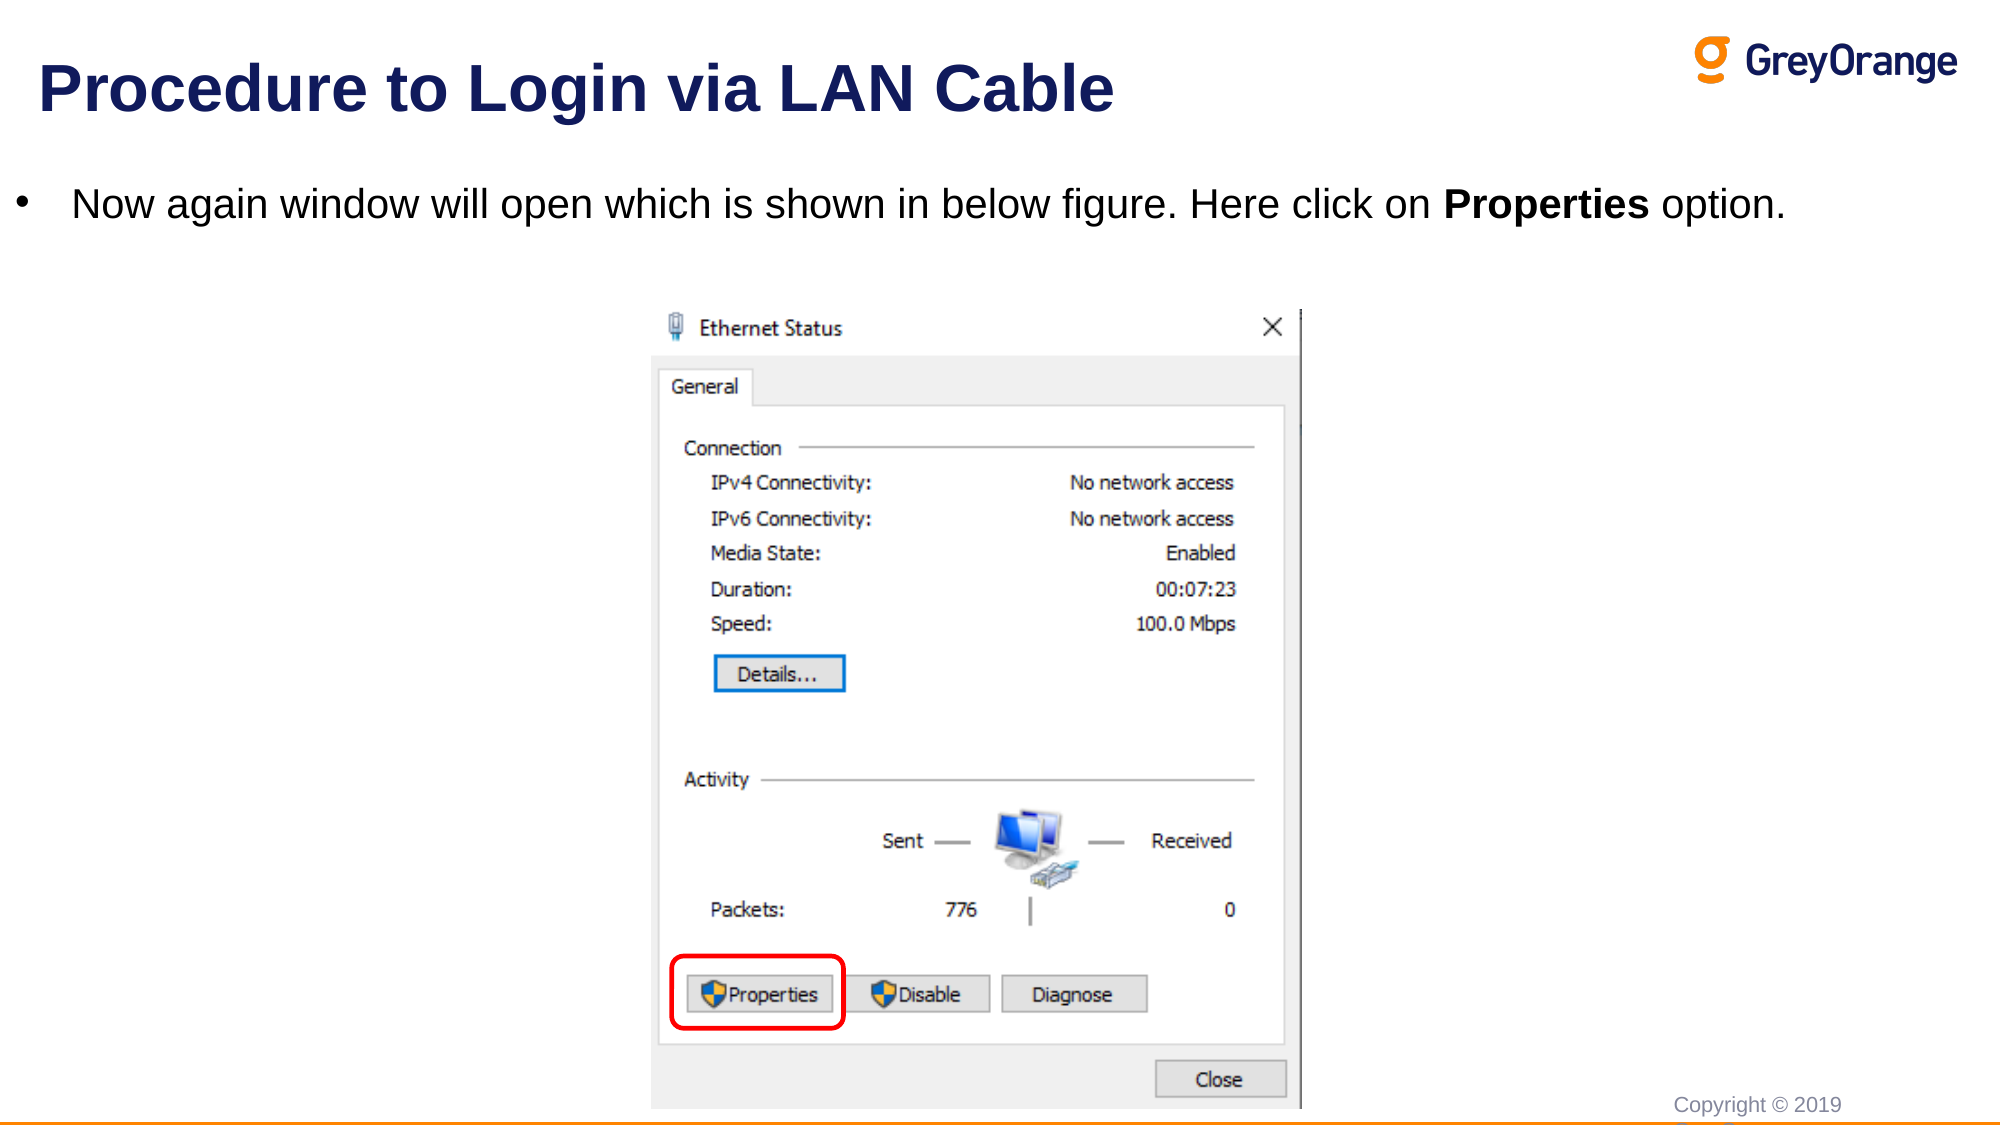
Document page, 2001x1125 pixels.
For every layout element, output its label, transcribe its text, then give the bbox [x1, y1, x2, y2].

picture [650, 309, 1302, 1109]
picture [1678, 19, 1974, 101]
text_box Now again window will open which is shown in below figure. Here click on Properties option. [0, 168, 1953, 234]
text_box Procedure to Login via LAN Cable [23, 35, 1630, 145]
